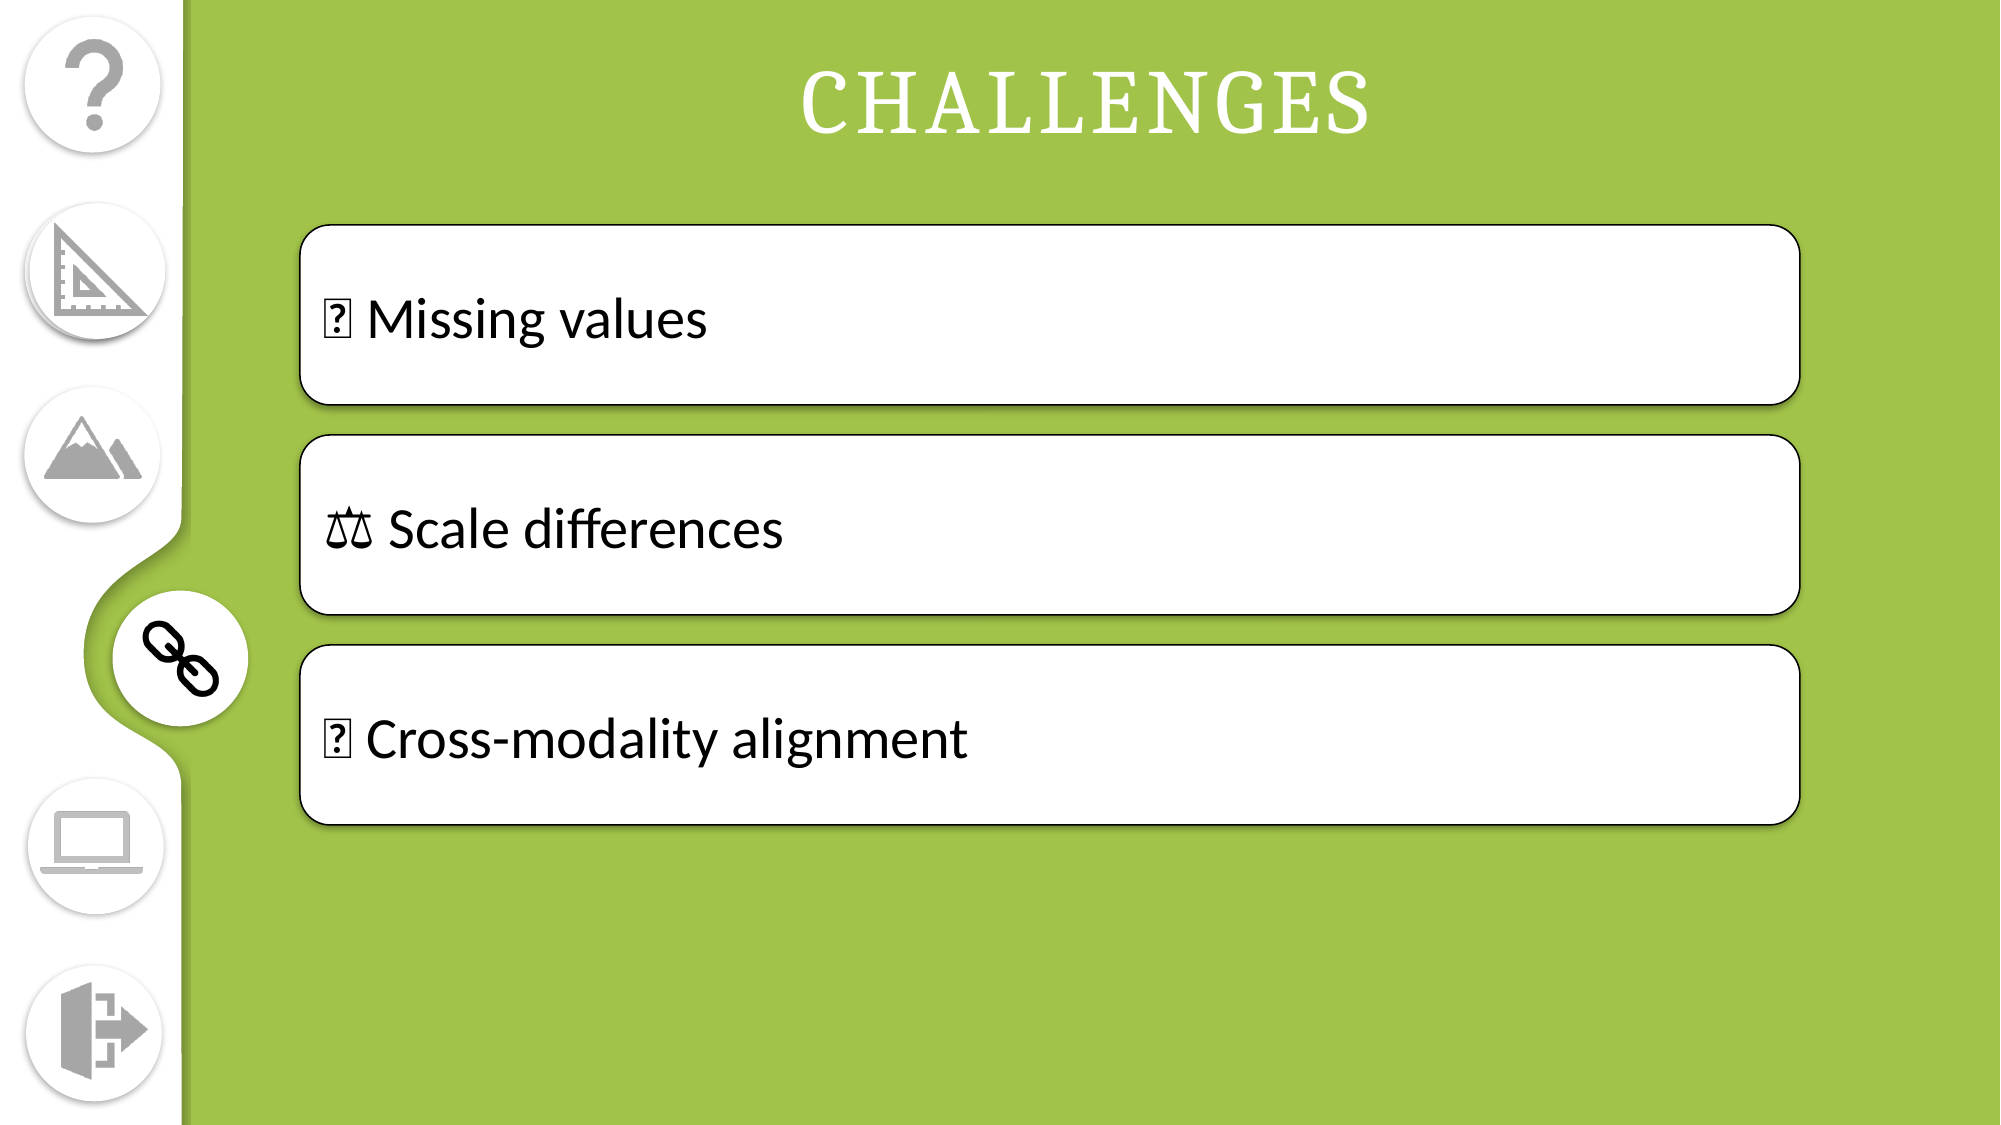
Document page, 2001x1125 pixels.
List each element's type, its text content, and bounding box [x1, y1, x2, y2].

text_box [27, 778, 164, 915]
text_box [25, 965, 163, 1102]
text_box Challenges [185, 3, 1986, 191]
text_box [24, 386, 161, 523]
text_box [24, 16, 161, 153]
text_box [29, 202, 166, 340]
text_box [112, 590, 249, 727]
text_box 🔗 Cross-modality alignment [299, 644, 1801, 826]
text_box [0, 0, 184, 1125]
text_box 🧊 Missing values [299, 224, 1801, 406]
text_box ⚖️ Scale differences [299, 434, 1801, 616]
